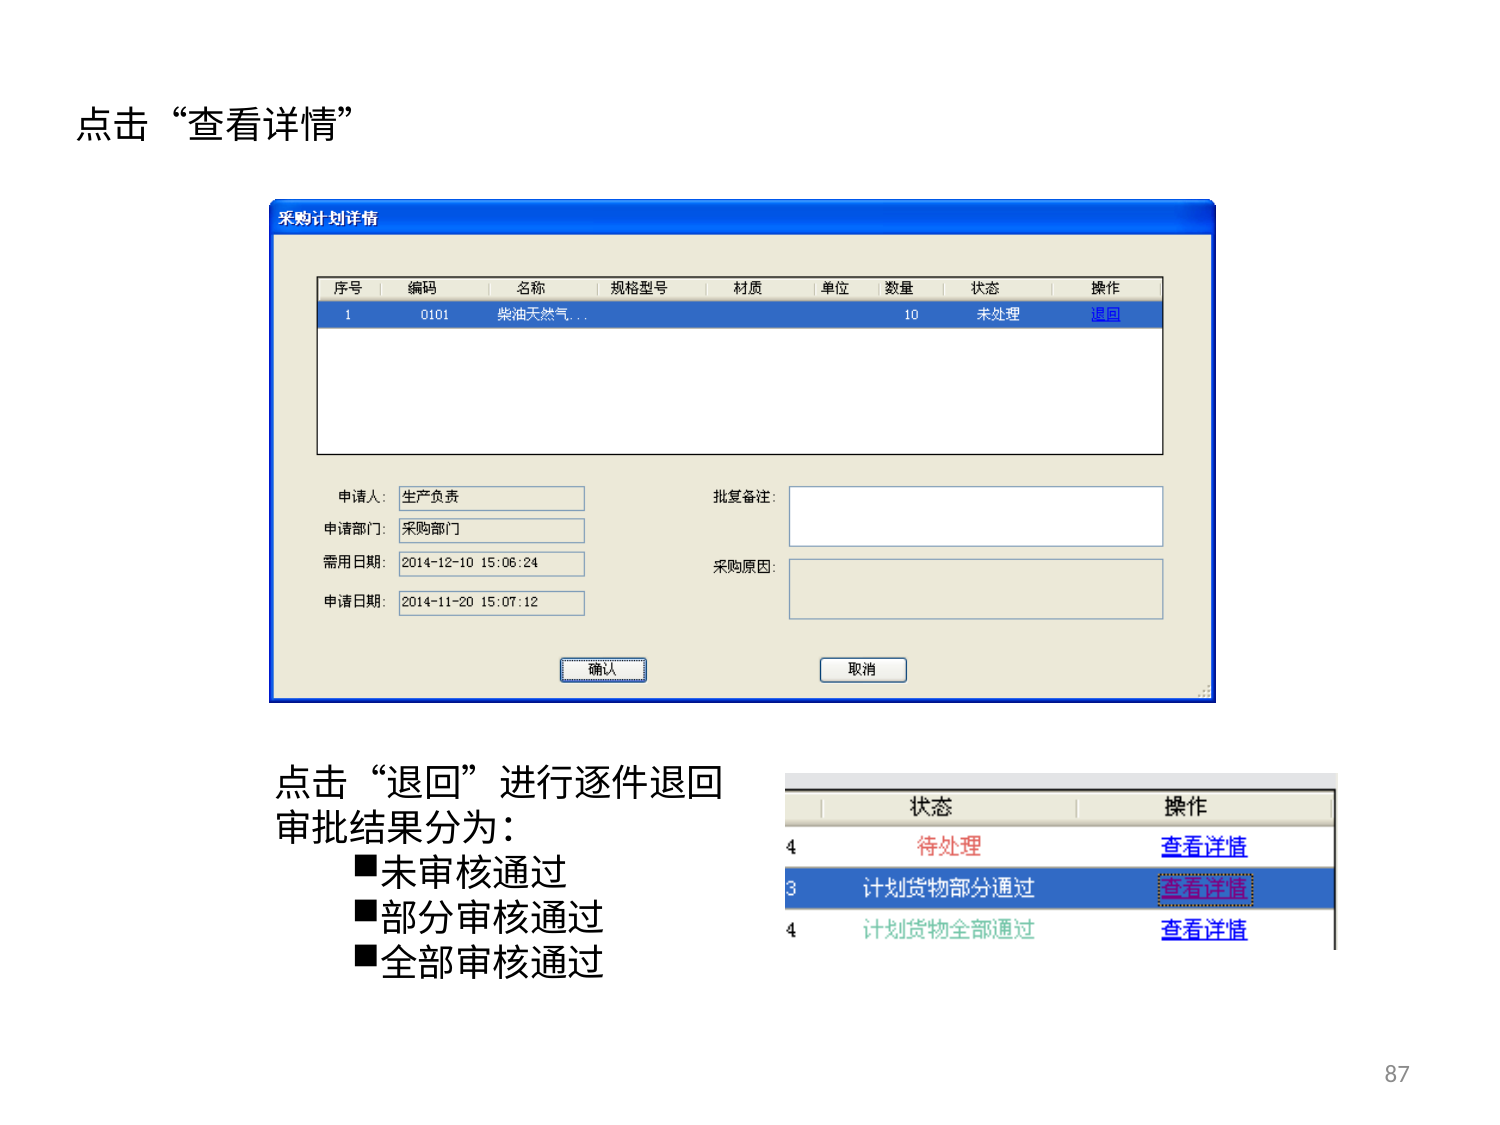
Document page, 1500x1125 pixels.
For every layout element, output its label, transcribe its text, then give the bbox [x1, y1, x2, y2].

picture [269, 198, 1216, 704]
picture [784, 773, 1338, 950]
text_box 点击“查看详情” [60, 93, 390, 154]
slide_number 87 [1074, 1042, 1425, 1103]
text_box 点击“退回”进行逐件退回 审批结果分为： 未审核通过 部分审核通过 全部审核通过 [234, 751, 809, 992]
